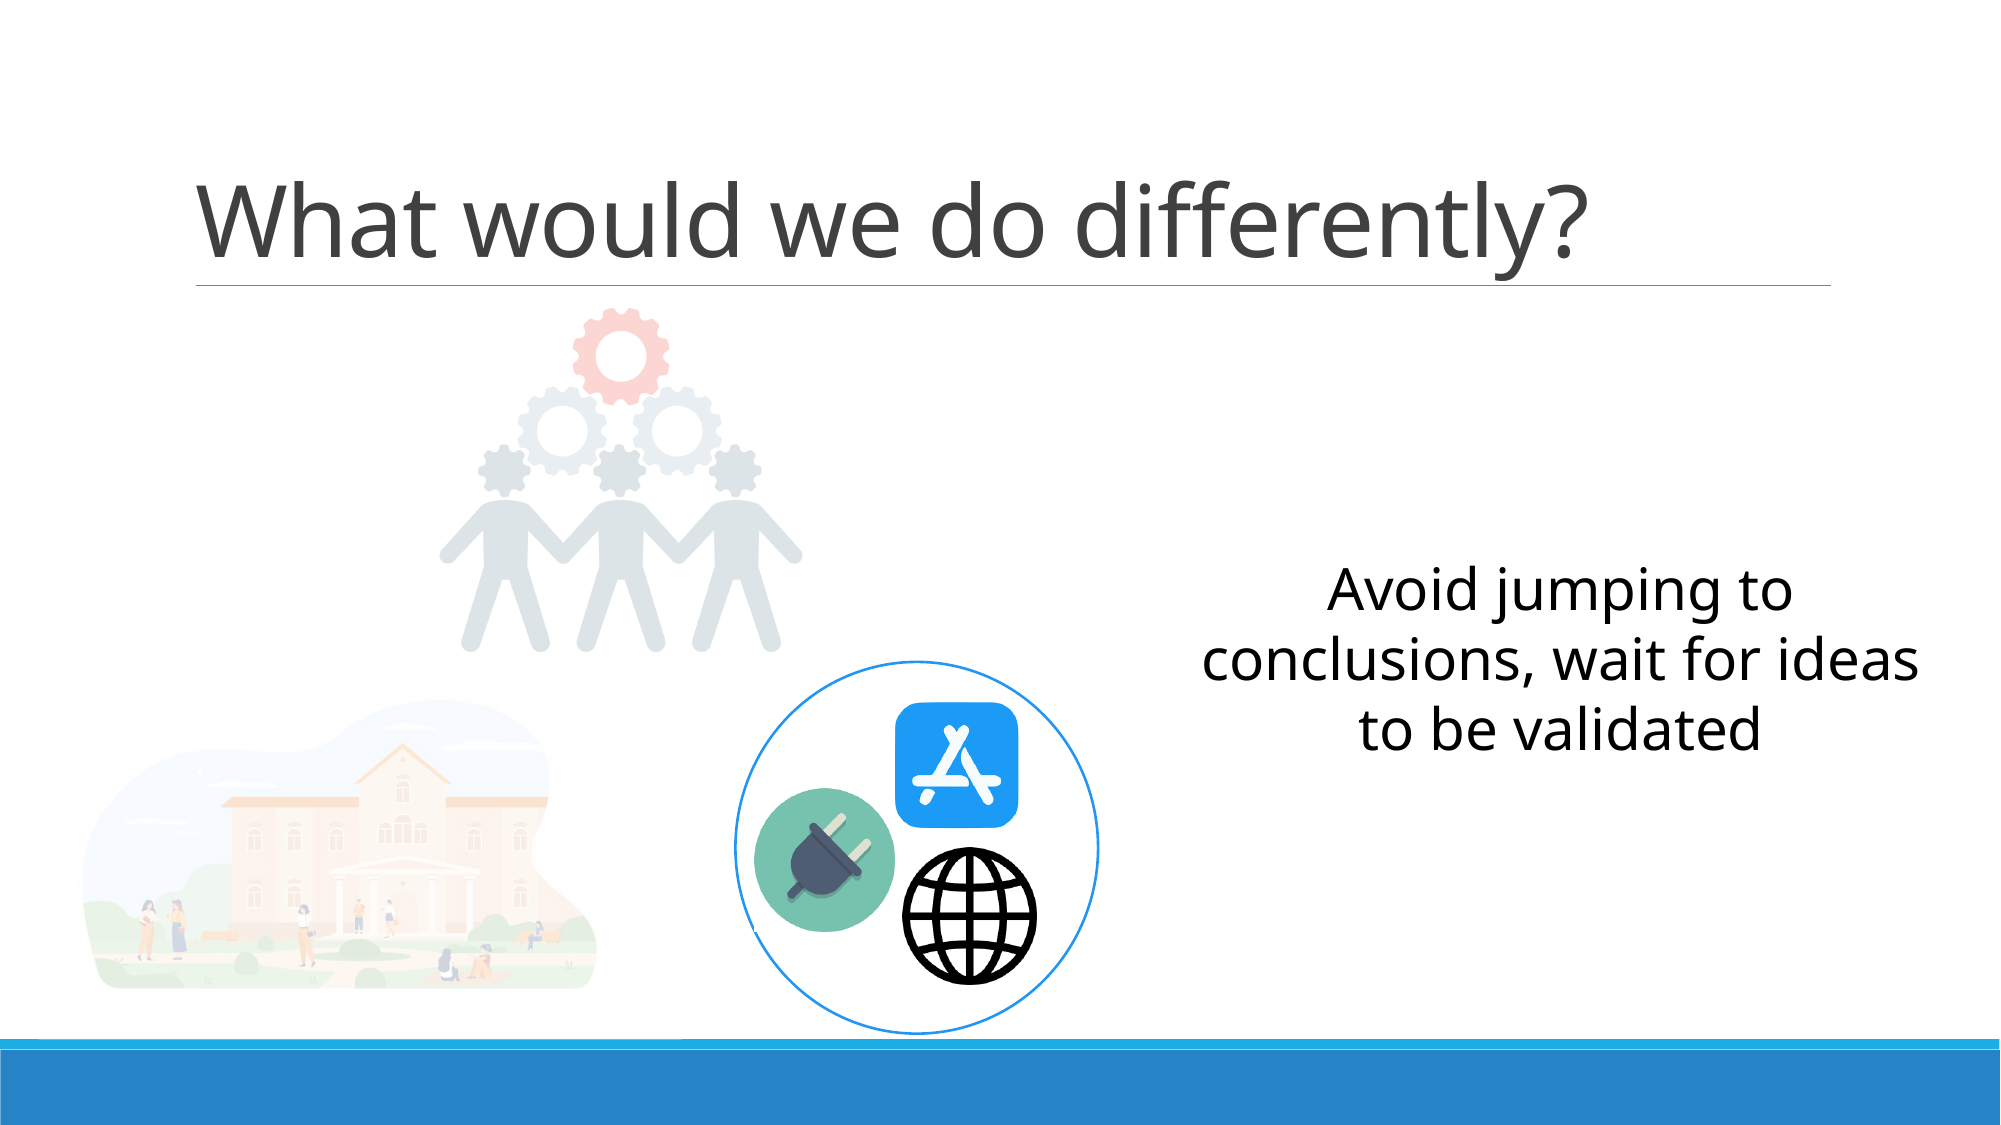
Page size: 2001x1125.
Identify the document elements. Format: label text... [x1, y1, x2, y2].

text_box [370, 293, 872, 658]
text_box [734, 661, 1099, 1035]
text_box Avoid jumping to conclusions, wait for ideas to be validated [1157, 545, 1965, 770]
title What would we do differently? [180, 47, 1830, 285]
picture [50, 678, 621, 1032]
text_box [37, 653, 683, 1041]
picture [439, 308, 803, 652]
